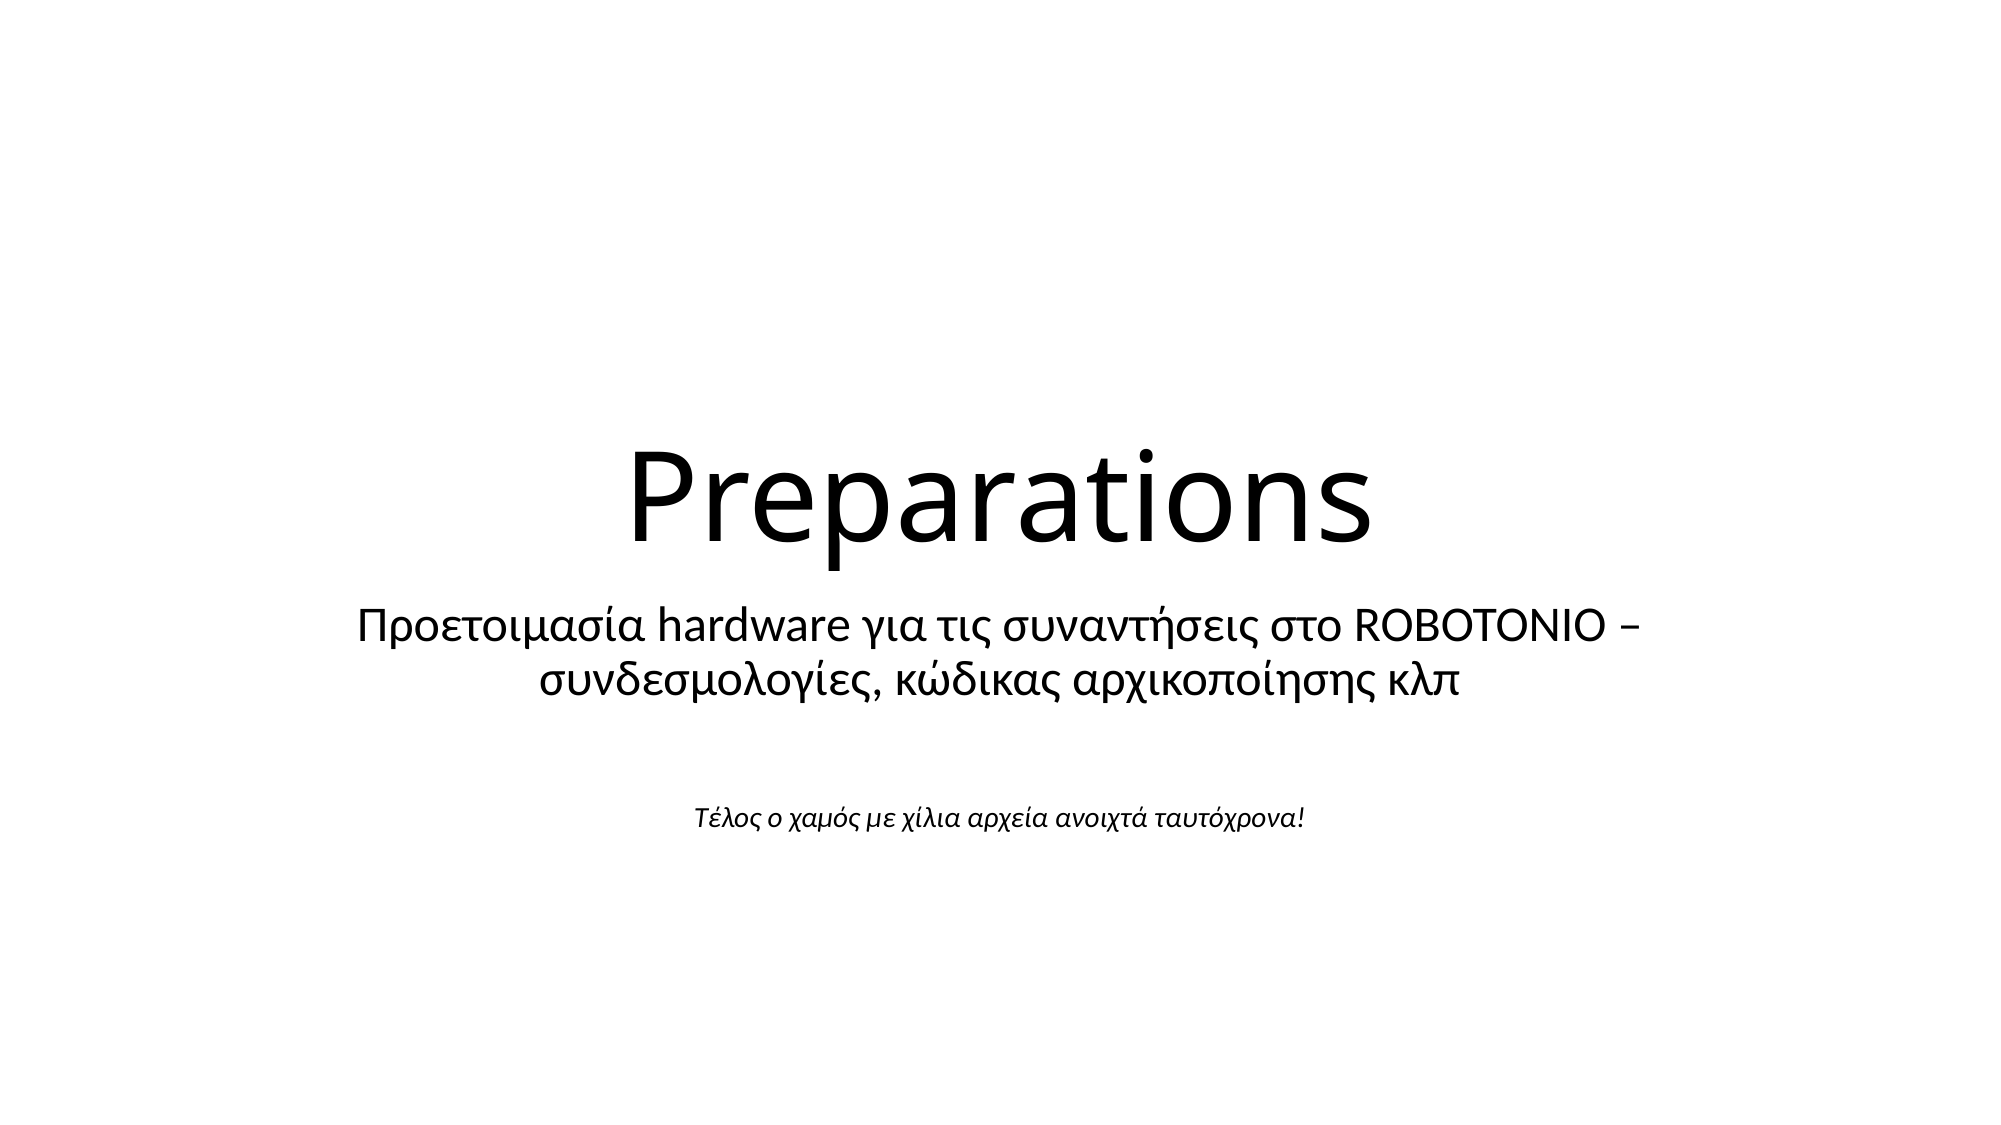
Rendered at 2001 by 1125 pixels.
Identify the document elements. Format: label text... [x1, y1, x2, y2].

subtitle Προετοιμασία hardware για τις συναντήσεις στο ROBOTONIO – συνδεσμολογίες, κώδικας αρχικοποίησης κλπ Τέλος ο χαμός με χίλια αρχεία ανοιχτά ταυτόχρονα! [249, 590, 1750, 863]
title Preparations [249, 184, 1750, 576]
